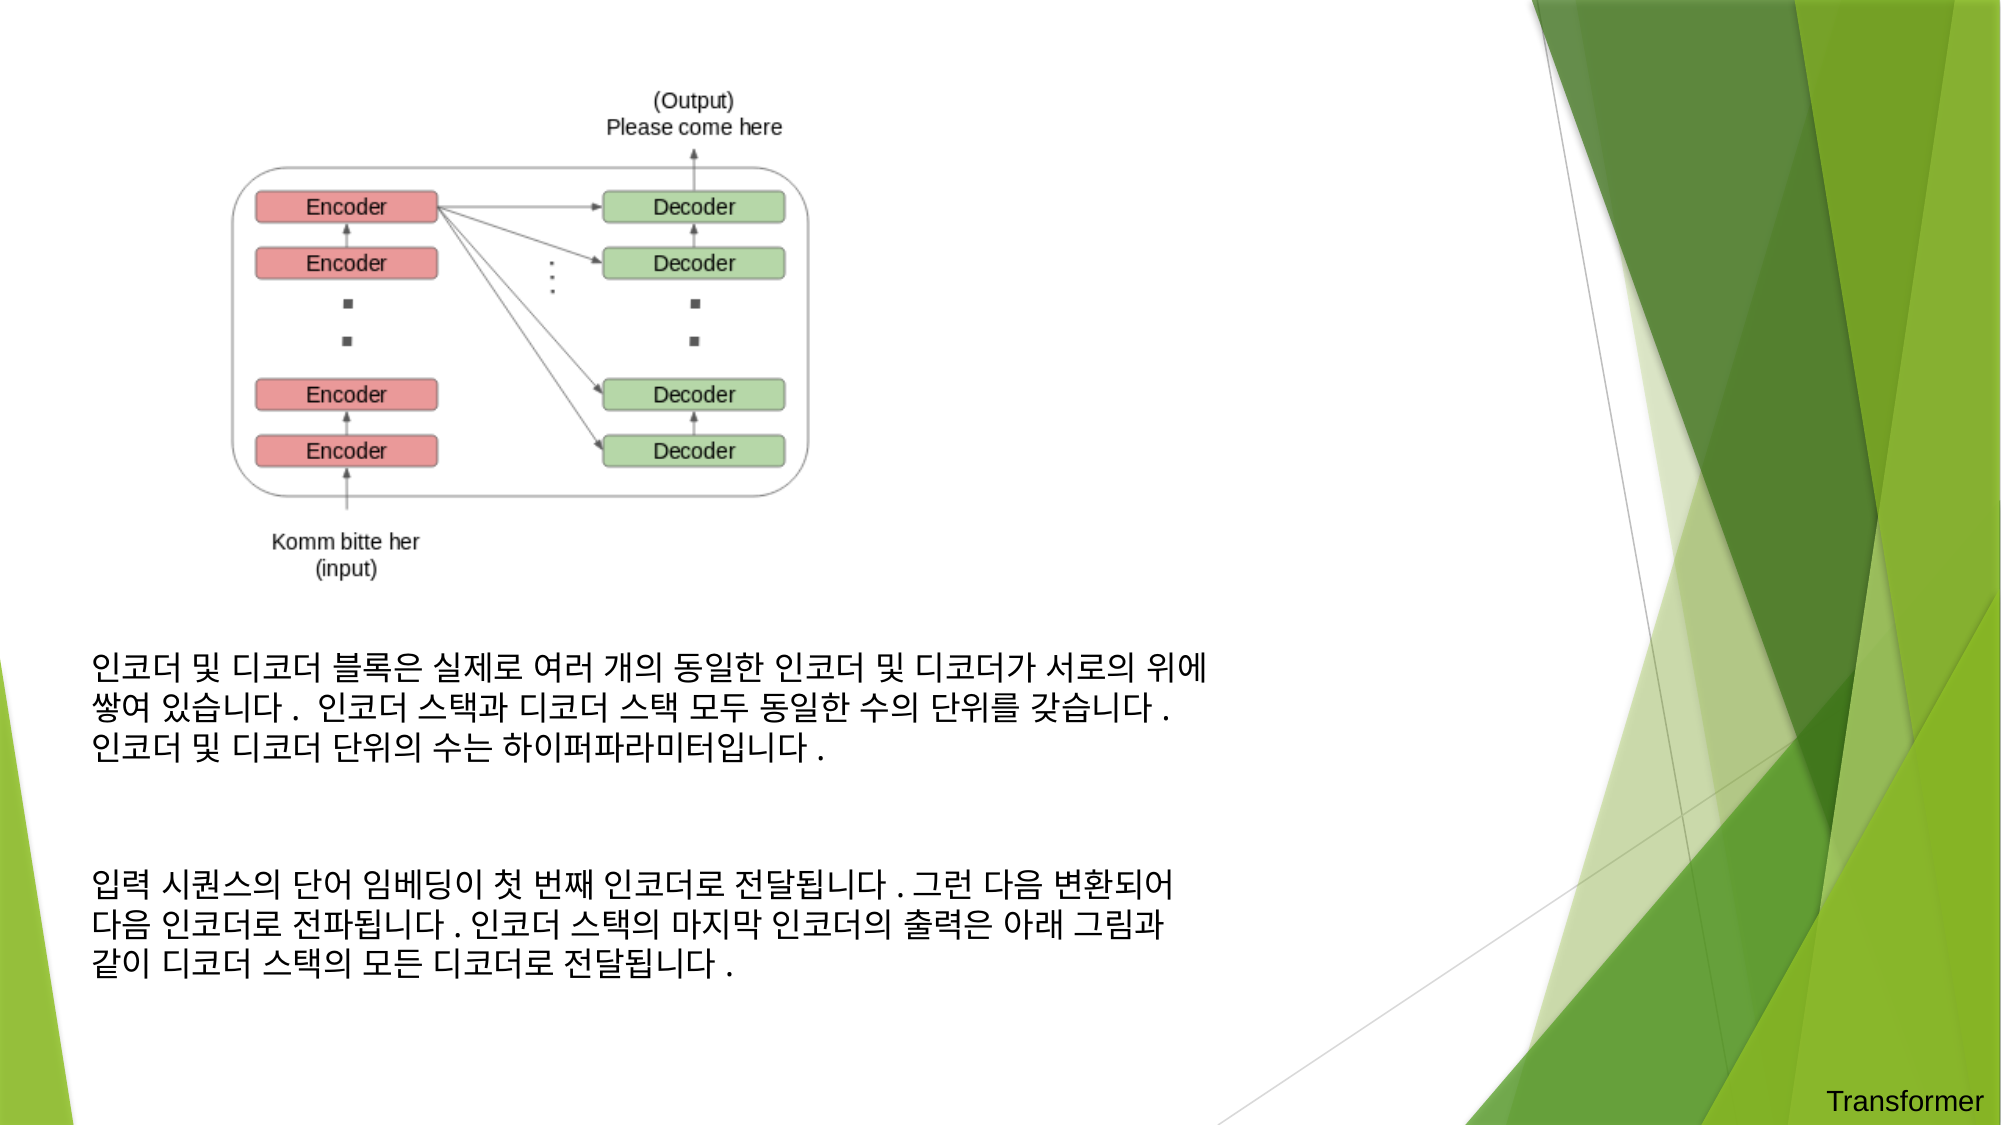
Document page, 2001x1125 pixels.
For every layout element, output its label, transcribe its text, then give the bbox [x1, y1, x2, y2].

text_box 인코더 및 디코더 블록은 실제로 여러 개의 동일한 인코더 및 디코더가 서로의 위에 쌓여 있습니다. 인코더 스택과 디코더 스택 모두 동일한 수의 단위를 갖습니다. 인코더 및 디코더 단위의 수는 하이퍼파라미터입니다. [76, 639, 1252, 775]
picture [177, 71, 871, 629]
text_box Transformer [1811, 1074, 2000, 1125]
text_box 입력 시퀀스의 단어 임베딩이 첫 번째 인코더로 전달됩니다.그런 다음 변환되어 다음 인코더로 전파됩니다.인코더 스택의 마지막 인코더의 출력은 아래 그림과 같이 디코더 스택의 모든 디코더로 전달됩니다. [76, 856, 1219, 991]
